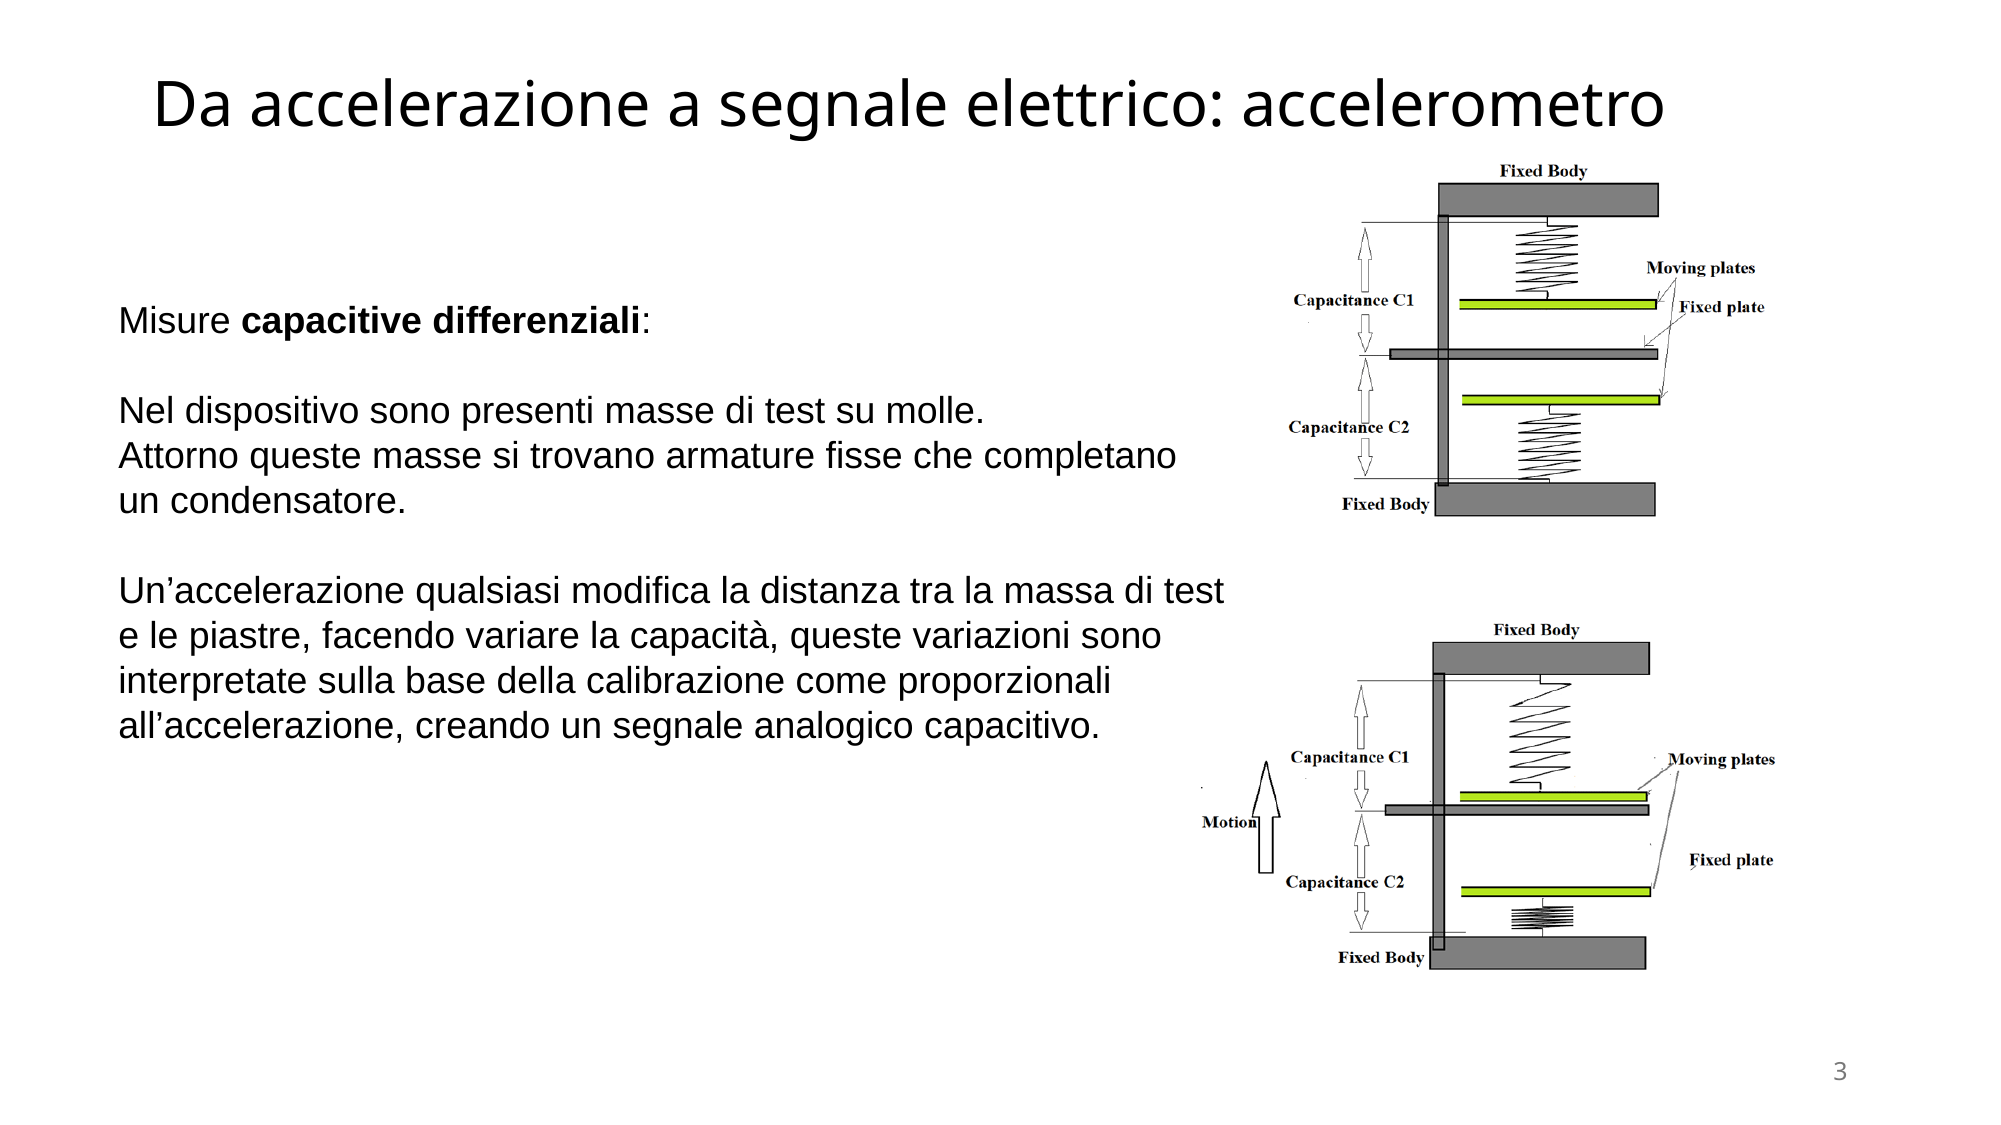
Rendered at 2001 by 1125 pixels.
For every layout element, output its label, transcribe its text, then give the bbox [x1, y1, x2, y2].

picture [1260, 161, 1843, 519]
text_box Misure capacitive differenziali: Nel dispositivo sono presenti masse di test su molle. Attorno queste masse si trovano armature fisse che completano un condensatore. Un’accelerazione qualsiasi modifica la distanza tra la massa di test e le piastre, facendo variare la capacità, queste variazioni sono interpretate sulla base della calibrazione come proporzionali all’accelerazione, creando un segnale analogico capacitivo. [103, 288, 1240, 844]
title Da accelerazione a segnale elettrico: accelerometro [137, 41, 1863, 172]
picture [1197, 618, 1863, 977]
slide_number 3 [1412, 1042, 1863, 1103]
